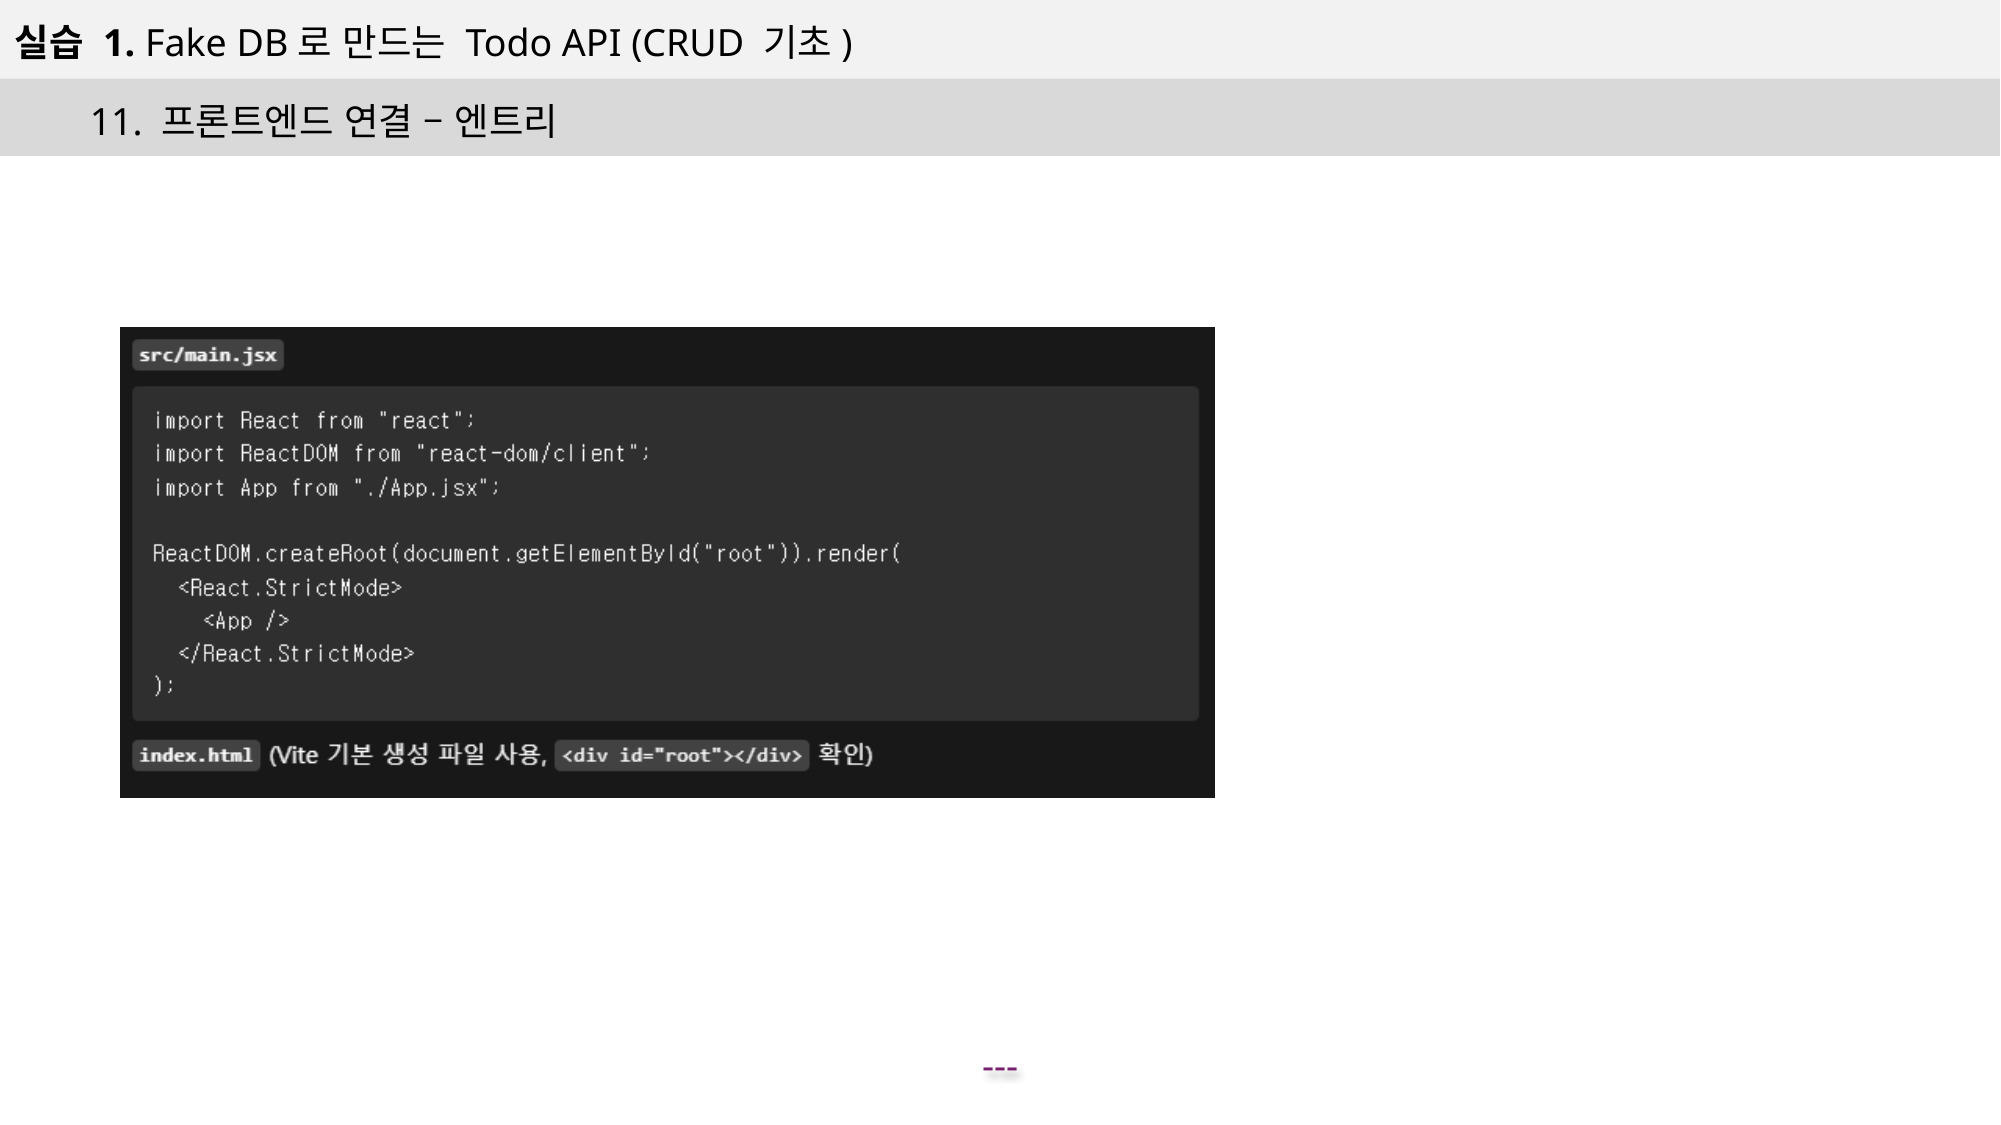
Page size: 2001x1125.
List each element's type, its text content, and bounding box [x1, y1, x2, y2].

text_box --- [0, 1034, 2000, 1095]
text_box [0, 0, 2000, 157]
picture [120, 326, 1216, 799]
